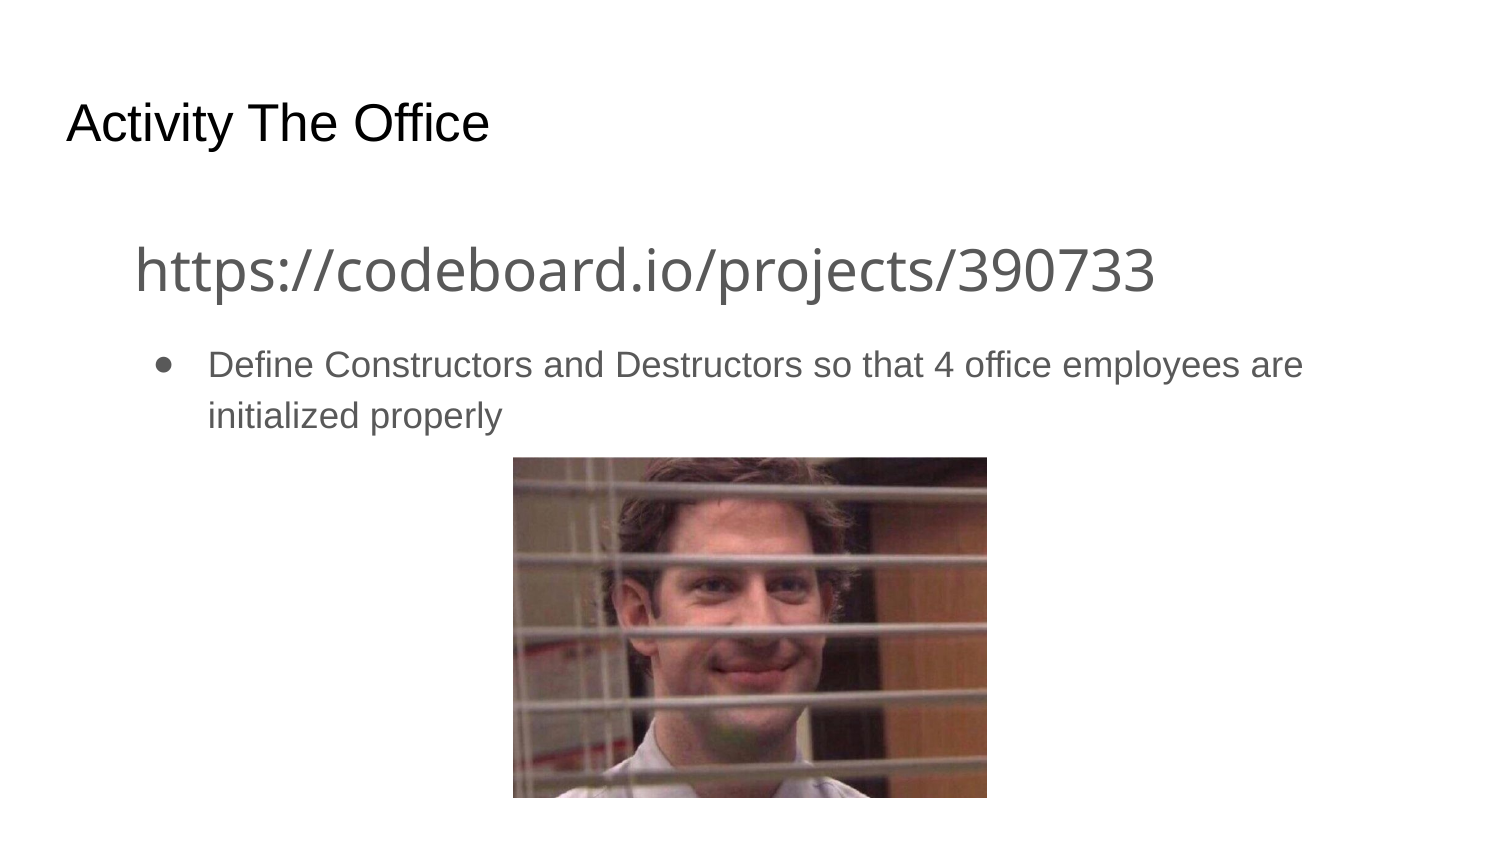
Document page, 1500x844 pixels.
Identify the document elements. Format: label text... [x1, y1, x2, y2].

list Define Constructors and Destructors so that 4 office employees are initialized properly [119, 319, 1381, 452]
text_box https://codeboard.io/projects/390733 [119, 218, 1381, 319]
picture [512, 456, 988, 798]
title Activity The Office [51, 72, 1449, 167]
